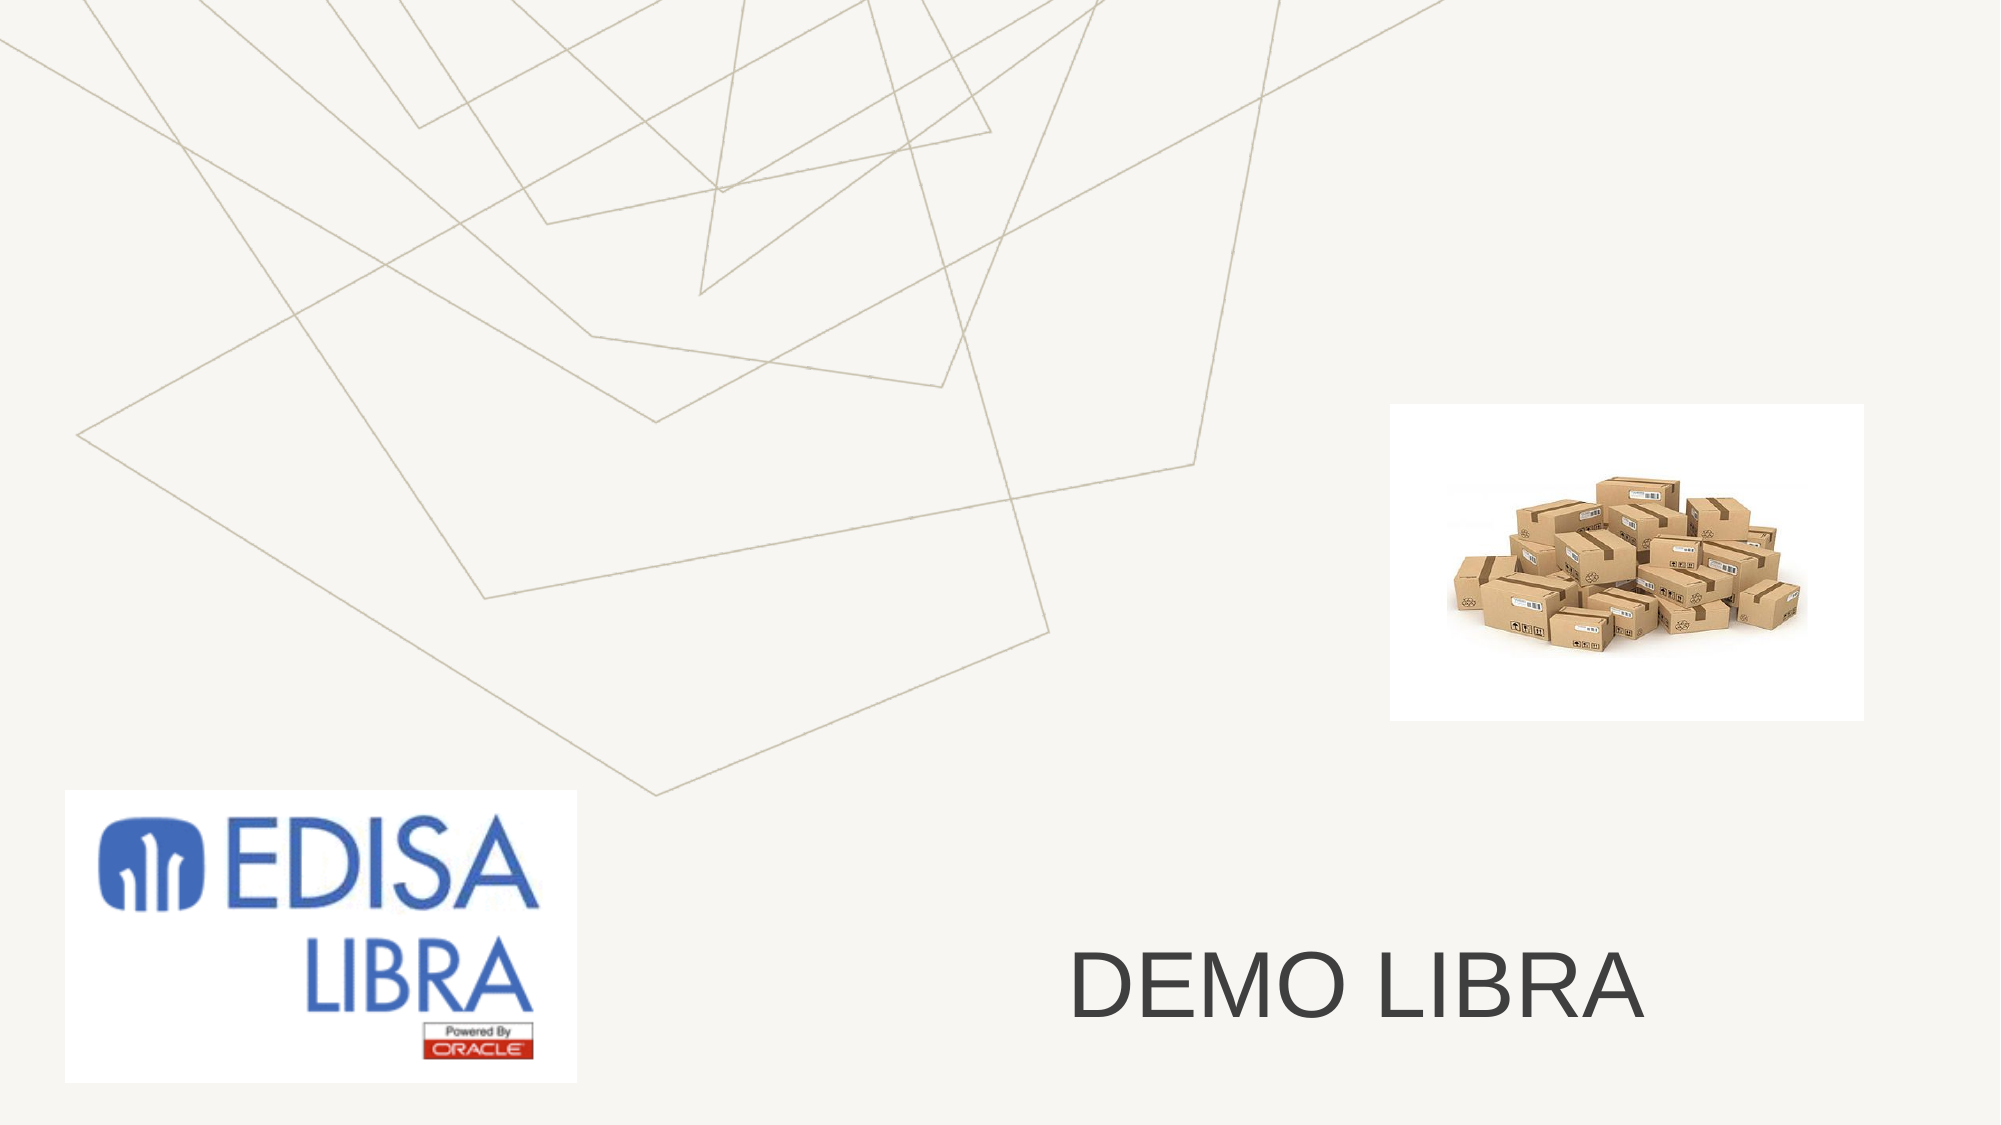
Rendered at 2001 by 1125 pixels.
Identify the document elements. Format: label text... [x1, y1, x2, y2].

title DEMO LIBRA [1052, 860, 1864, 1045]
picture [0, 0, 1864, 1084]
